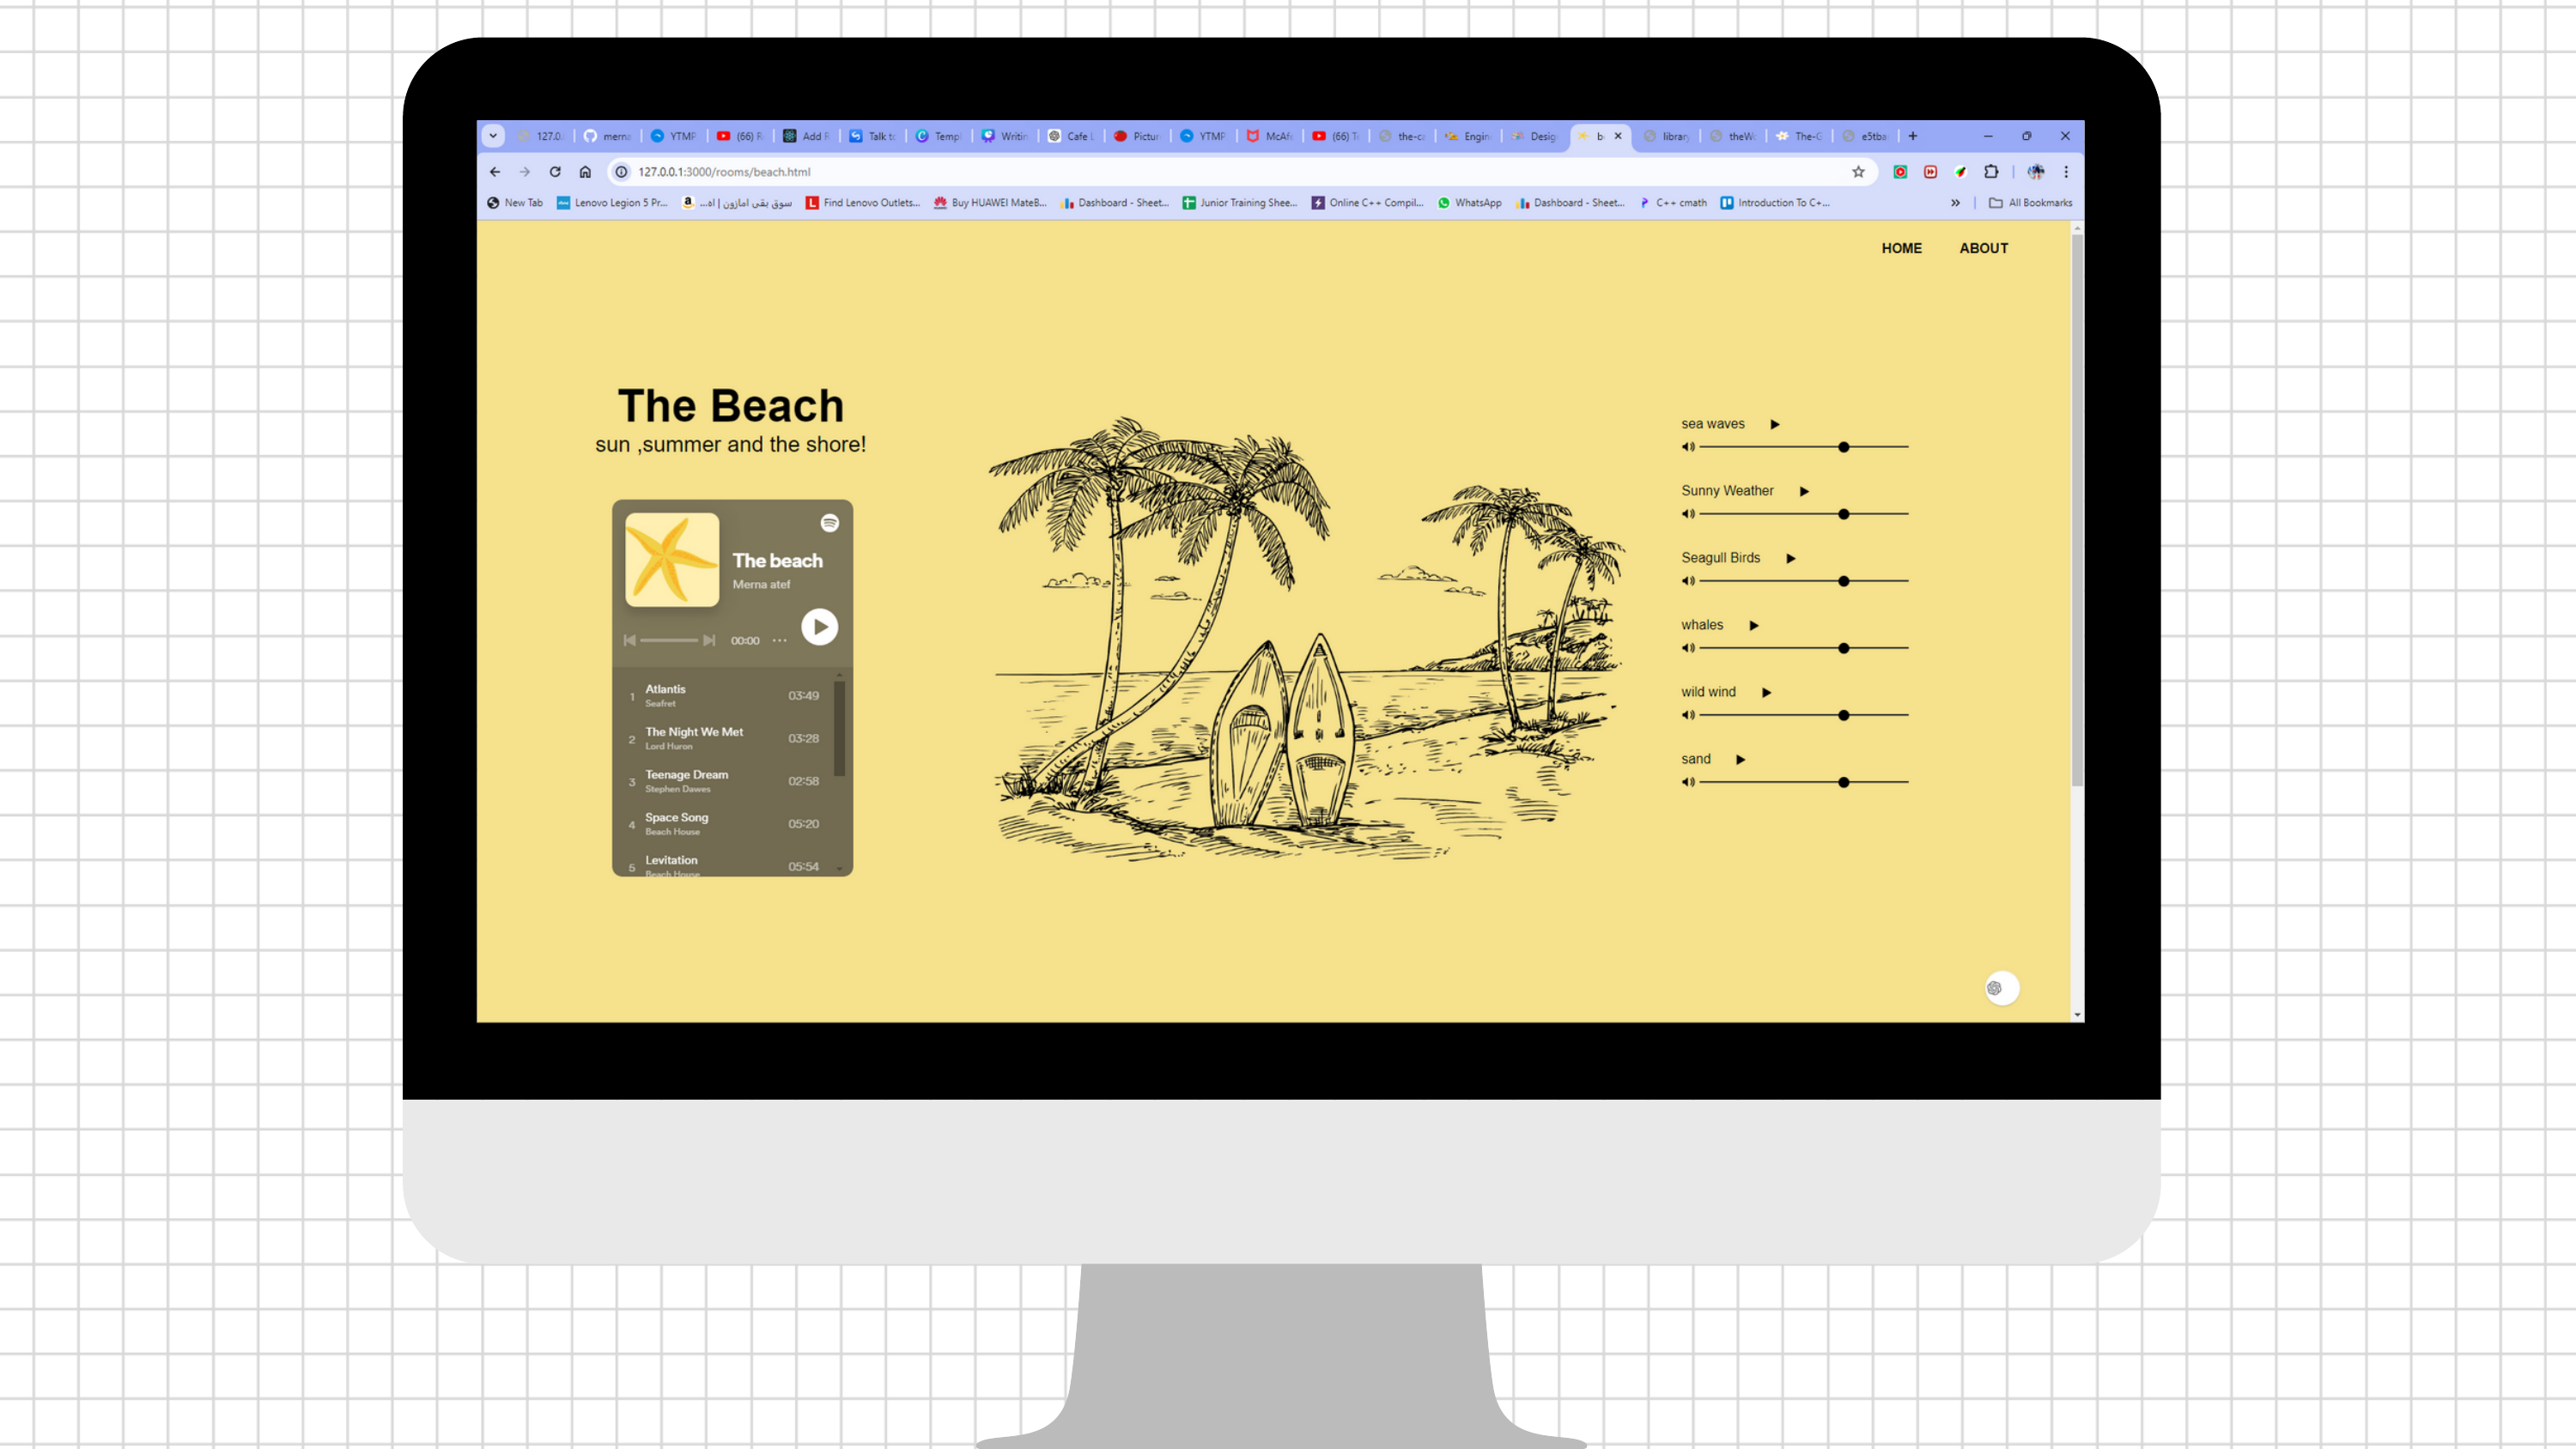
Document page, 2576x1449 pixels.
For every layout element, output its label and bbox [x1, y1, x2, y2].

text_box [0, 0, 2576, 1449]
text_box [402, 37, 2161, 1449]
